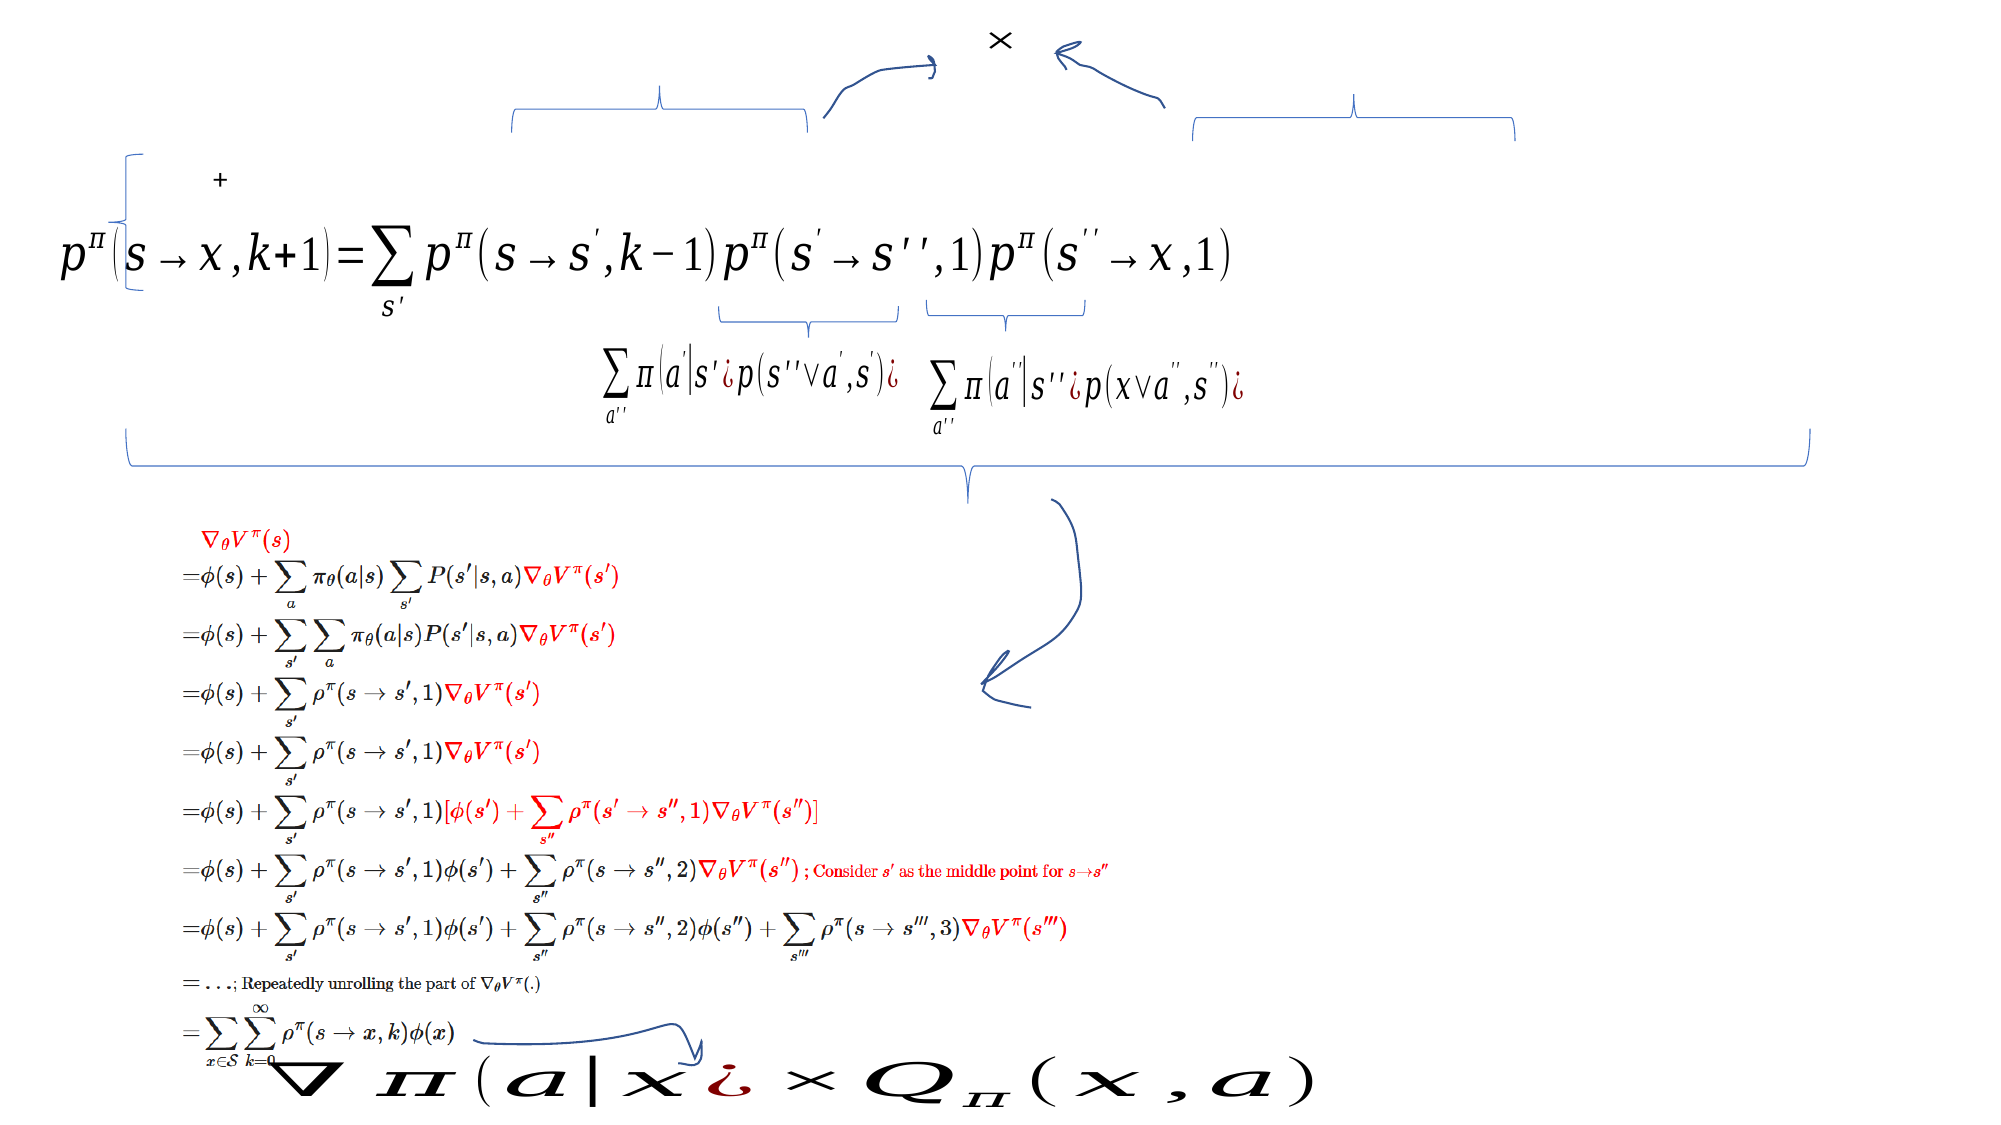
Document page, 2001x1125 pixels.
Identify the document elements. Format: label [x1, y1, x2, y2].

text_box [822, 54, 938, 119]
text_box [511, 85, 808, 133]
text_box [1053, 40, 1166, 109]
text_box [125, 428, 1811, 504]
picture [170, 514, 1123, 1084]
text_box [718, 306, 899, 338]
text_box [925, 299, 1086, 332]
text_box [1192, 94, 1516, 142]
text_box [1049, 498, 1068, 514]
text_box [108, 153, 144, 291]
